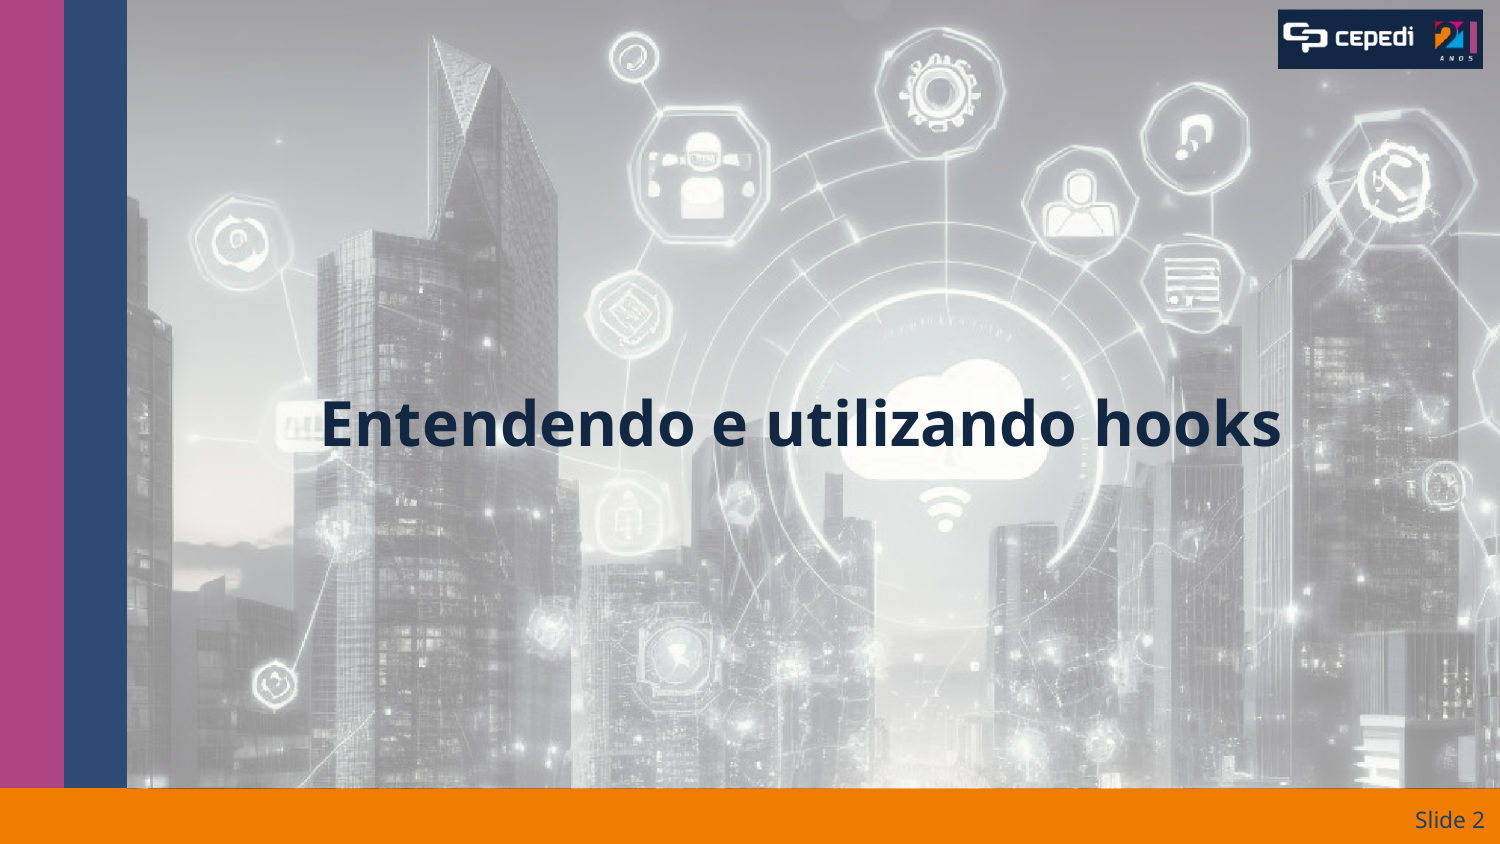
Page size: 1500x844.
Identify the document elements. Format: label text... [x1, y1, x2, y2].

picture [0, 0, 1500, 844]
title Entendendo e utilizando hooks [102, 352, 1500, 491]
slide_number Slide ‹#› [1277, 789, 1500, 844]
